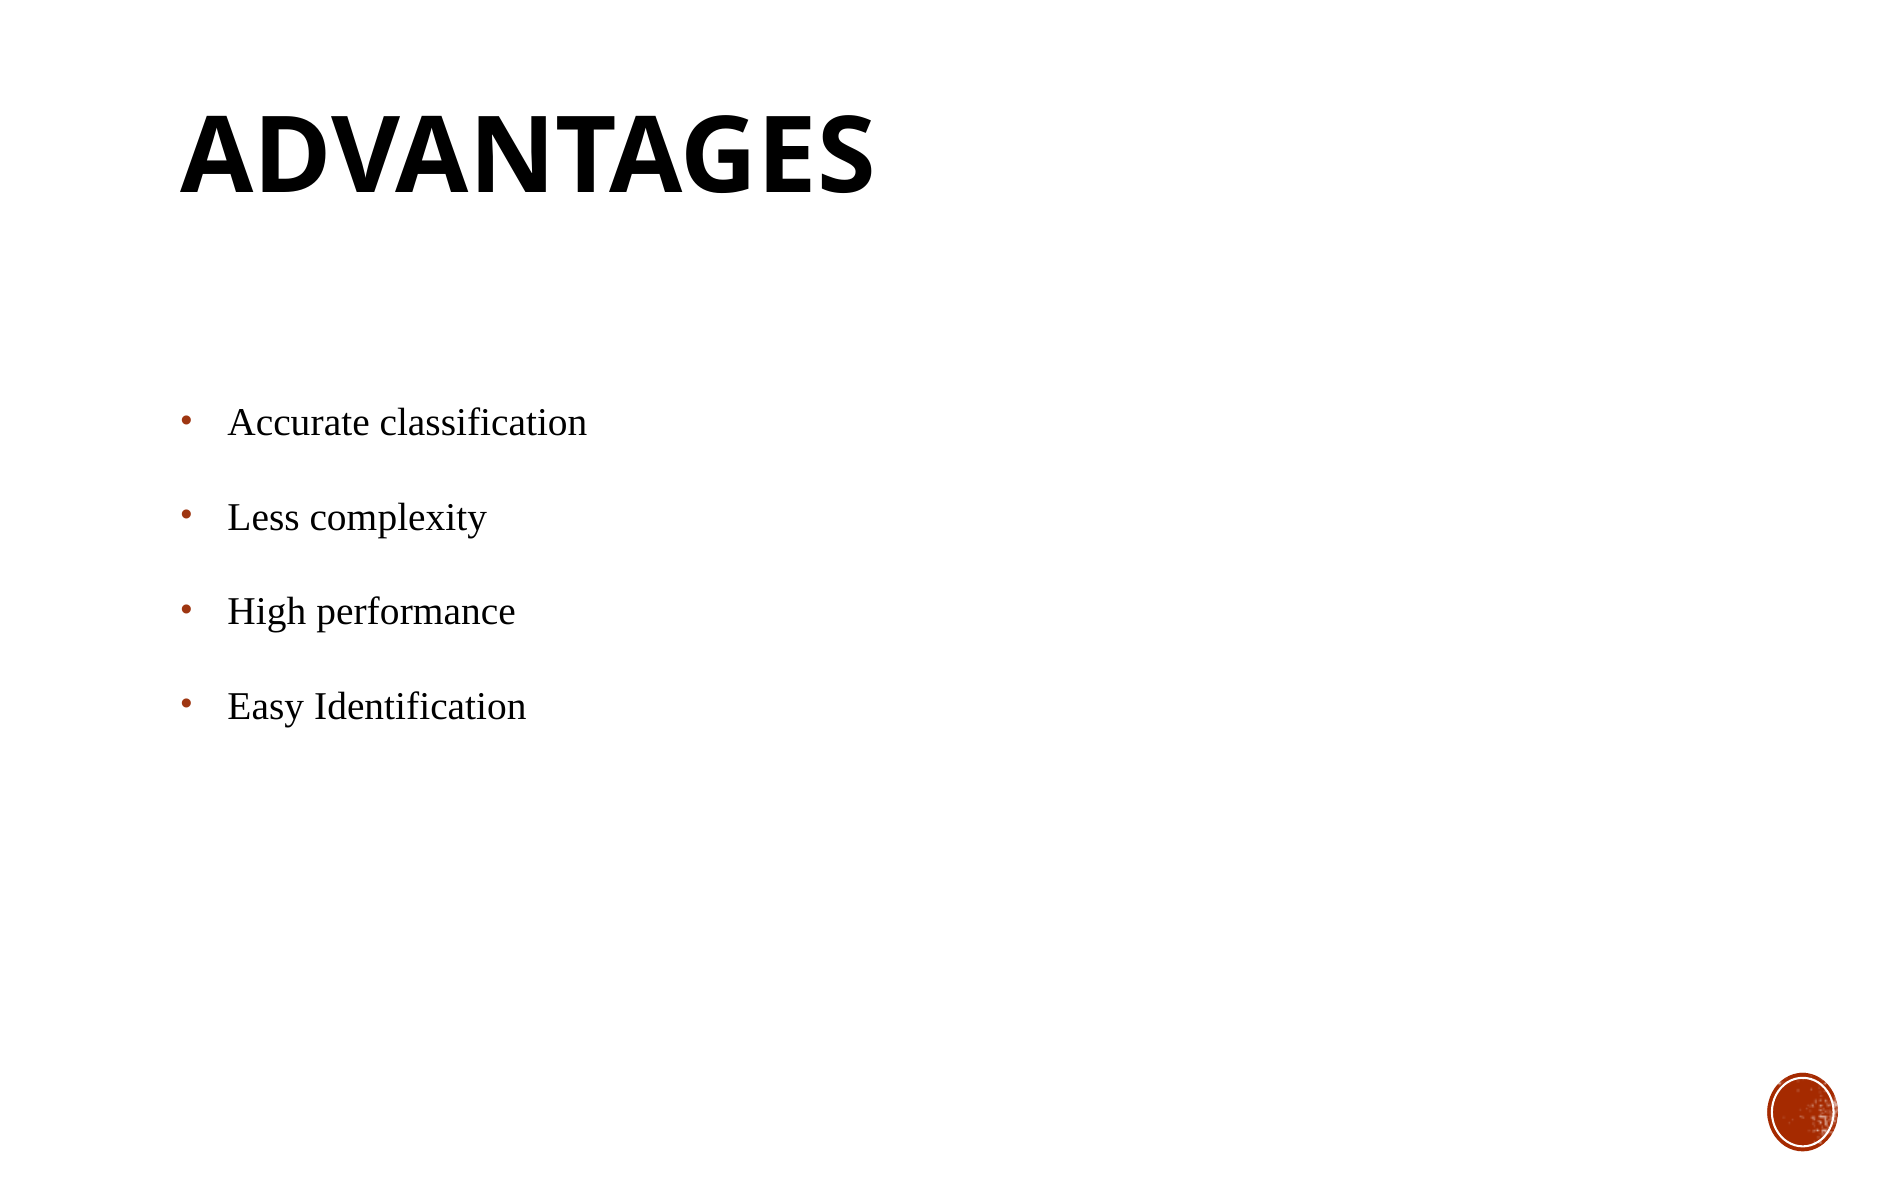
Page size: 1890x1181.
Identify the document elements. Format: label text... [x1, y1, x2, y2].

text_box Accurate classification Less complexity High performance Easy Identification [165, 365, 1725, 1063]
picture [1767, 1072, 1839, 1152]
text_box advantages [165, 83, 1725, 361]
